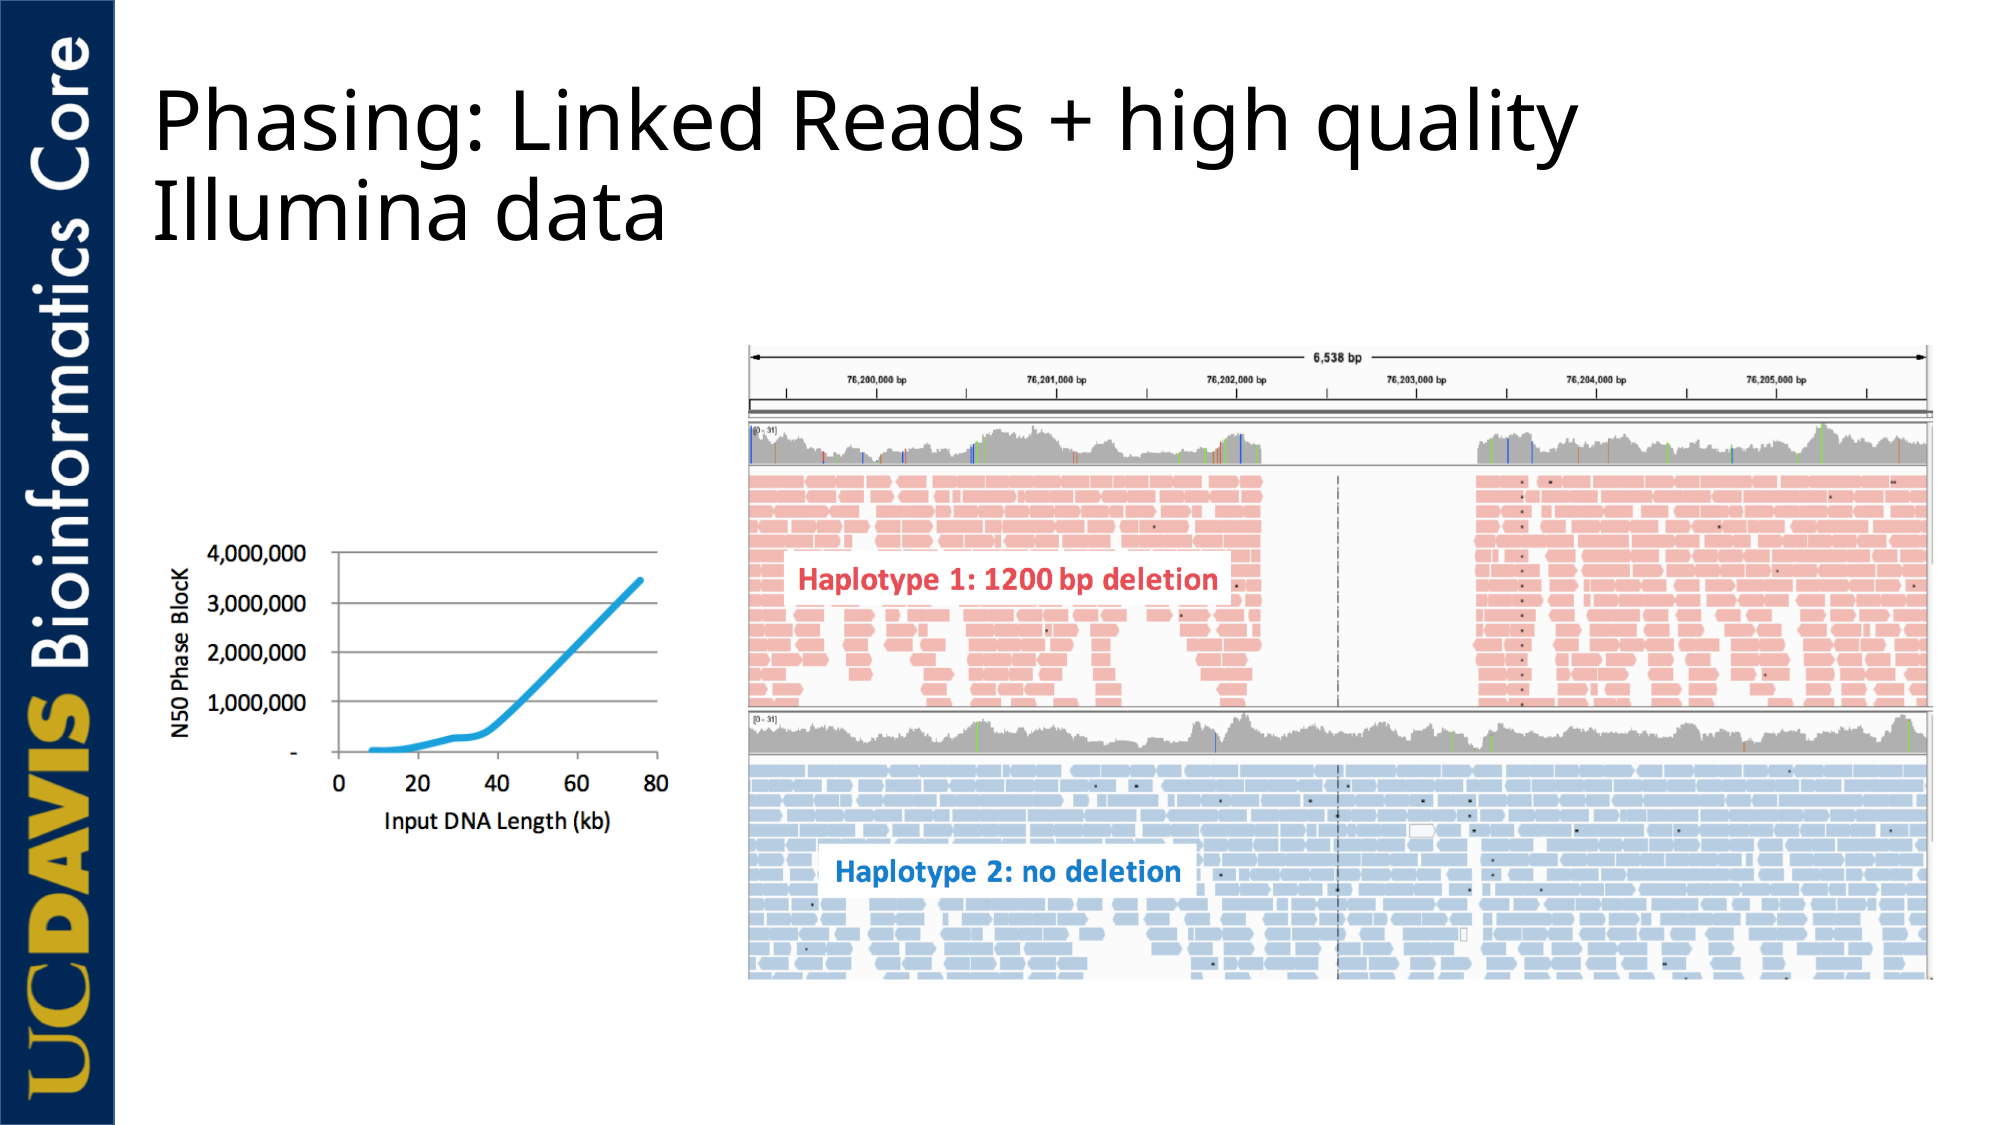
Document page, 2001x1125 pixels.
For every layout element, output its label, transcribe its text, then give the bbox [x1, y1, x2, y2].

picture [725, 329, 1953, 1026]
title Phasing: Linked Reads + high quality Illumina data [137, 59, 1863, 278]
picture [8, 0, 112, 1121]
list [137, 504, 719, 851]
